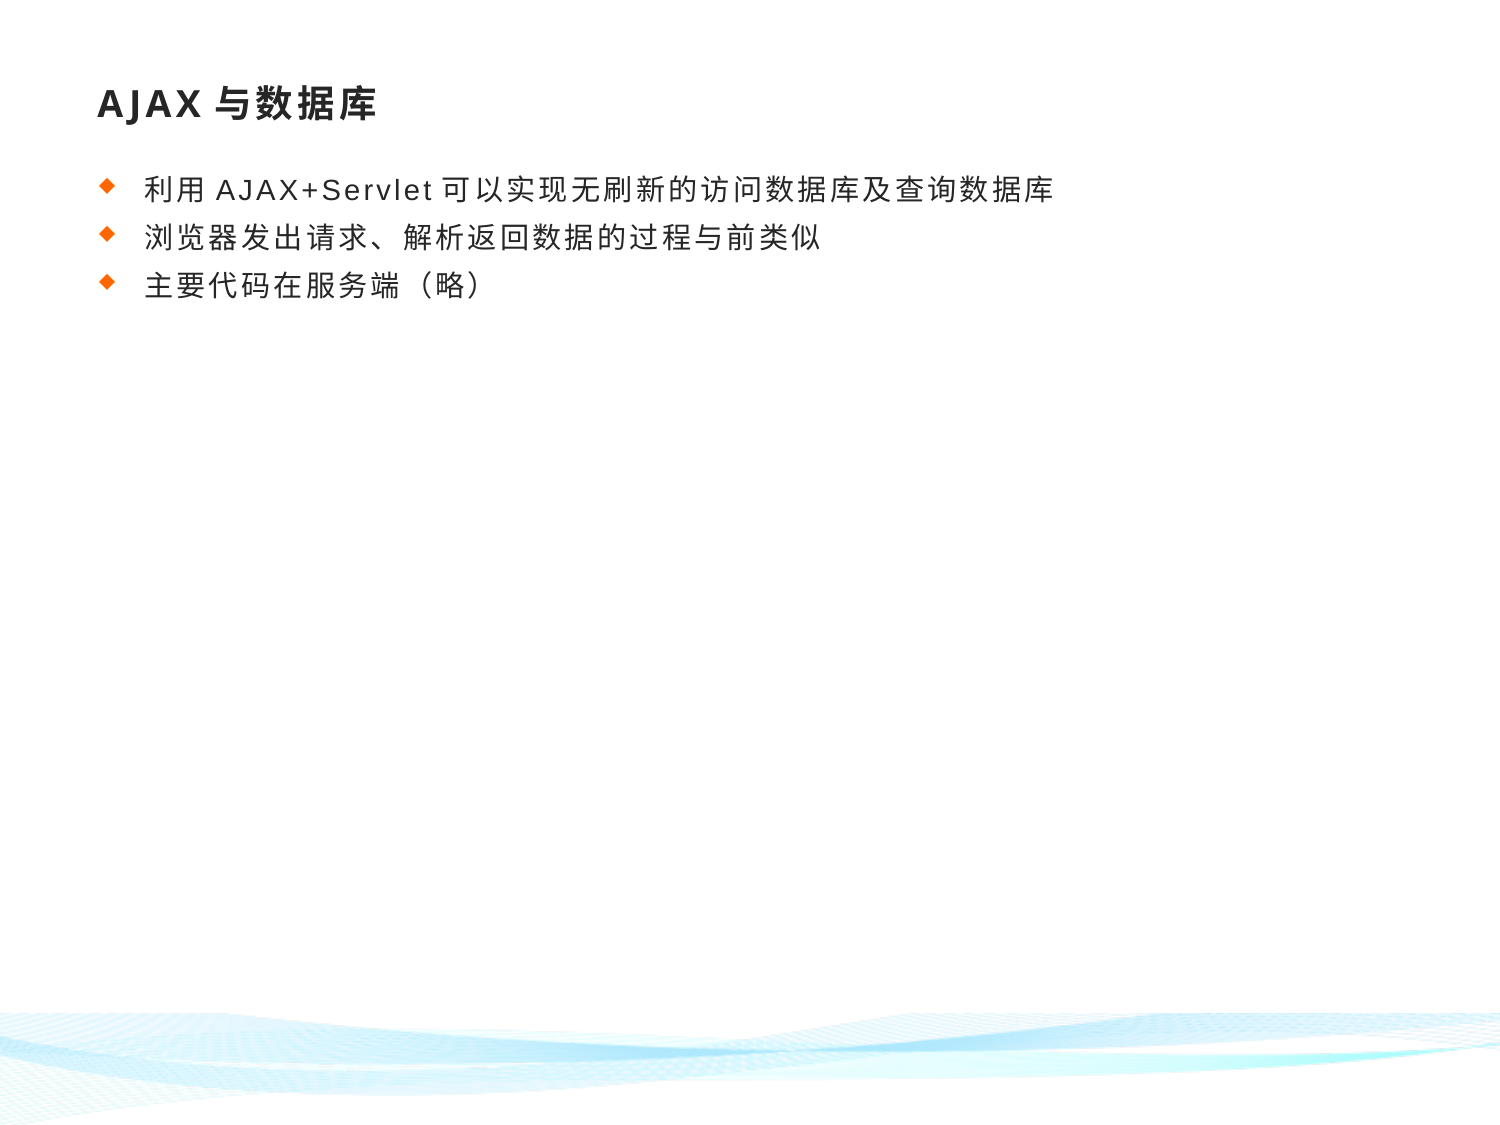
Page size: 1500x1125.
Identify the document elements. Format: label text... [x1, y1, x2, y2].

picture [0, 1013, 1500, 1125]
list 利用AJAX+Servlet可以实现无刷新的访问数据库及查询数据库 浏览器发出请求、解析返回数据的过程与前类似 主要代码在服务端（略） [82, 156, 1418, 810]
title AJAX与数据库 [82, 72, 1418, 146]
slide_number [1059, 1041, 1392, 1094]
